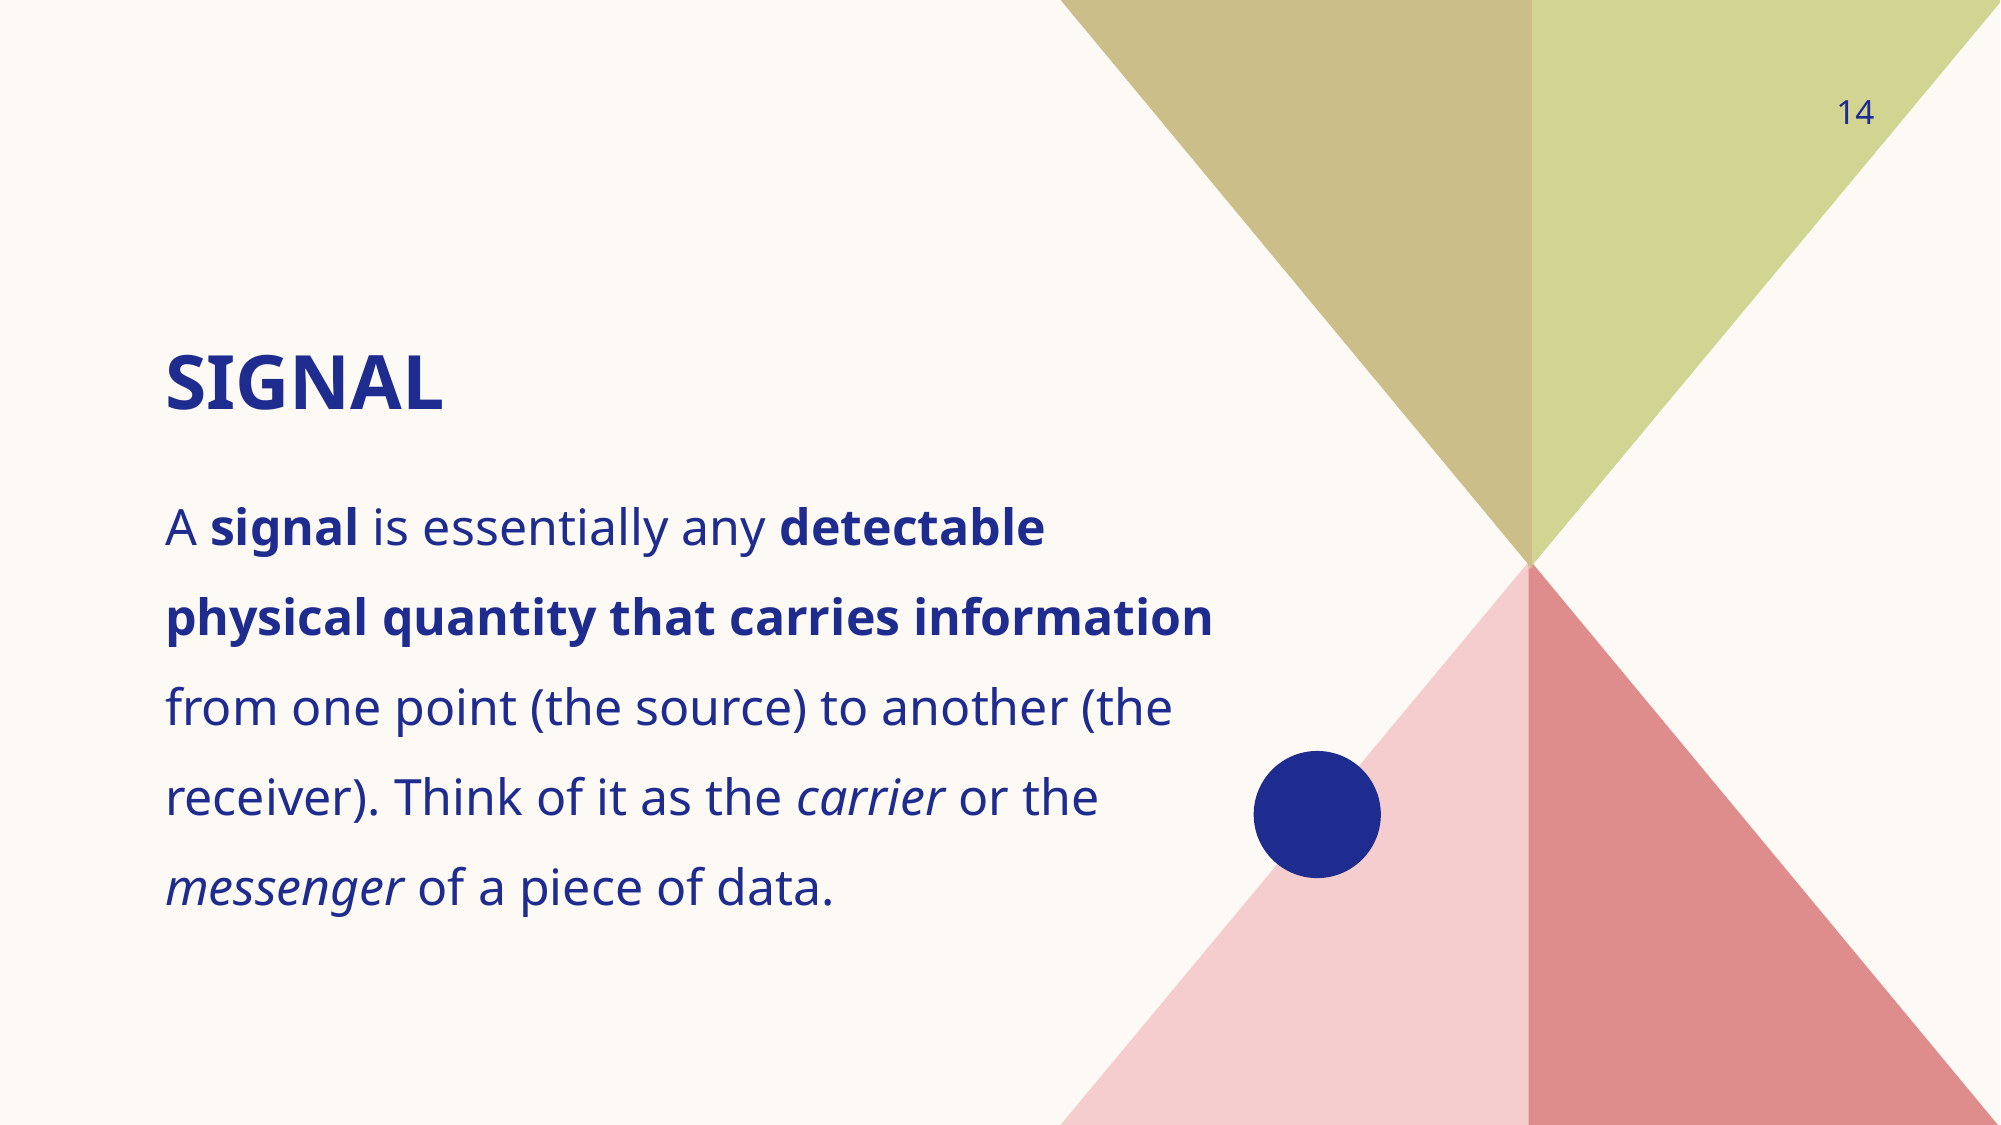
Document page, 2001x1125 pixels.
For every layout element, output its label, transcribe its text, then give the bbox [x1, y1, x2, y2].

list A signal is essentially any detectable physical quantity that carries information from one point (the source) to another (the receiver). Think of it as the carrier or the messenger of a piece of data. [150, 464, 1230, 992]
slide_number 14 [1699, 75, 1875, 153]
title Signal [150, 173, 1230, 425]
